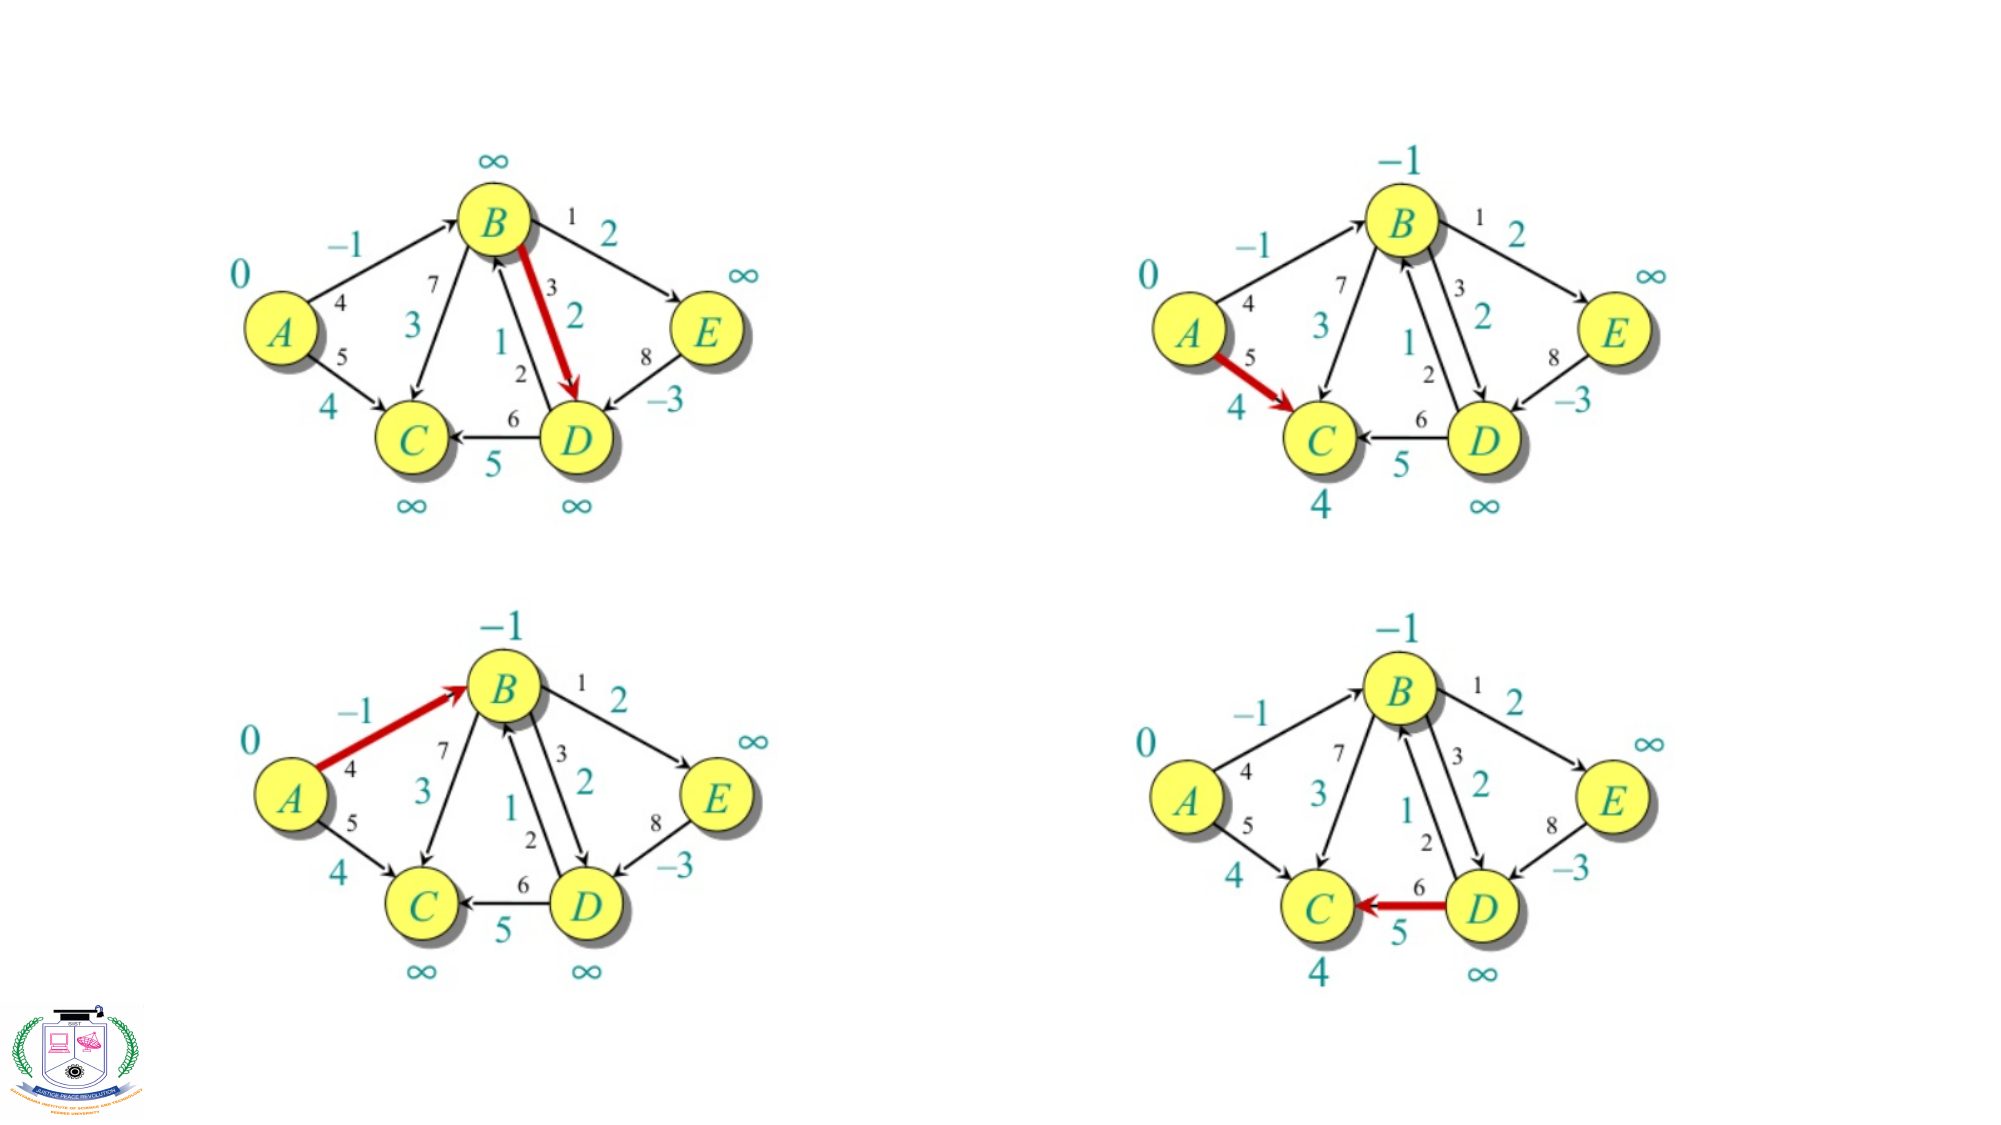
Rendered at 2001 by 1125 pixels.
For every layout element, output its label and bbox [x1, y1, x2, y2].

picture [1104, 598, 1729, 1010]
picture [182, 144, 837, 547]
picture [0, 1002, 144, 1119]
picture [181, 578, 848, 1030]
picture [1104, 130, 1718, 561]
